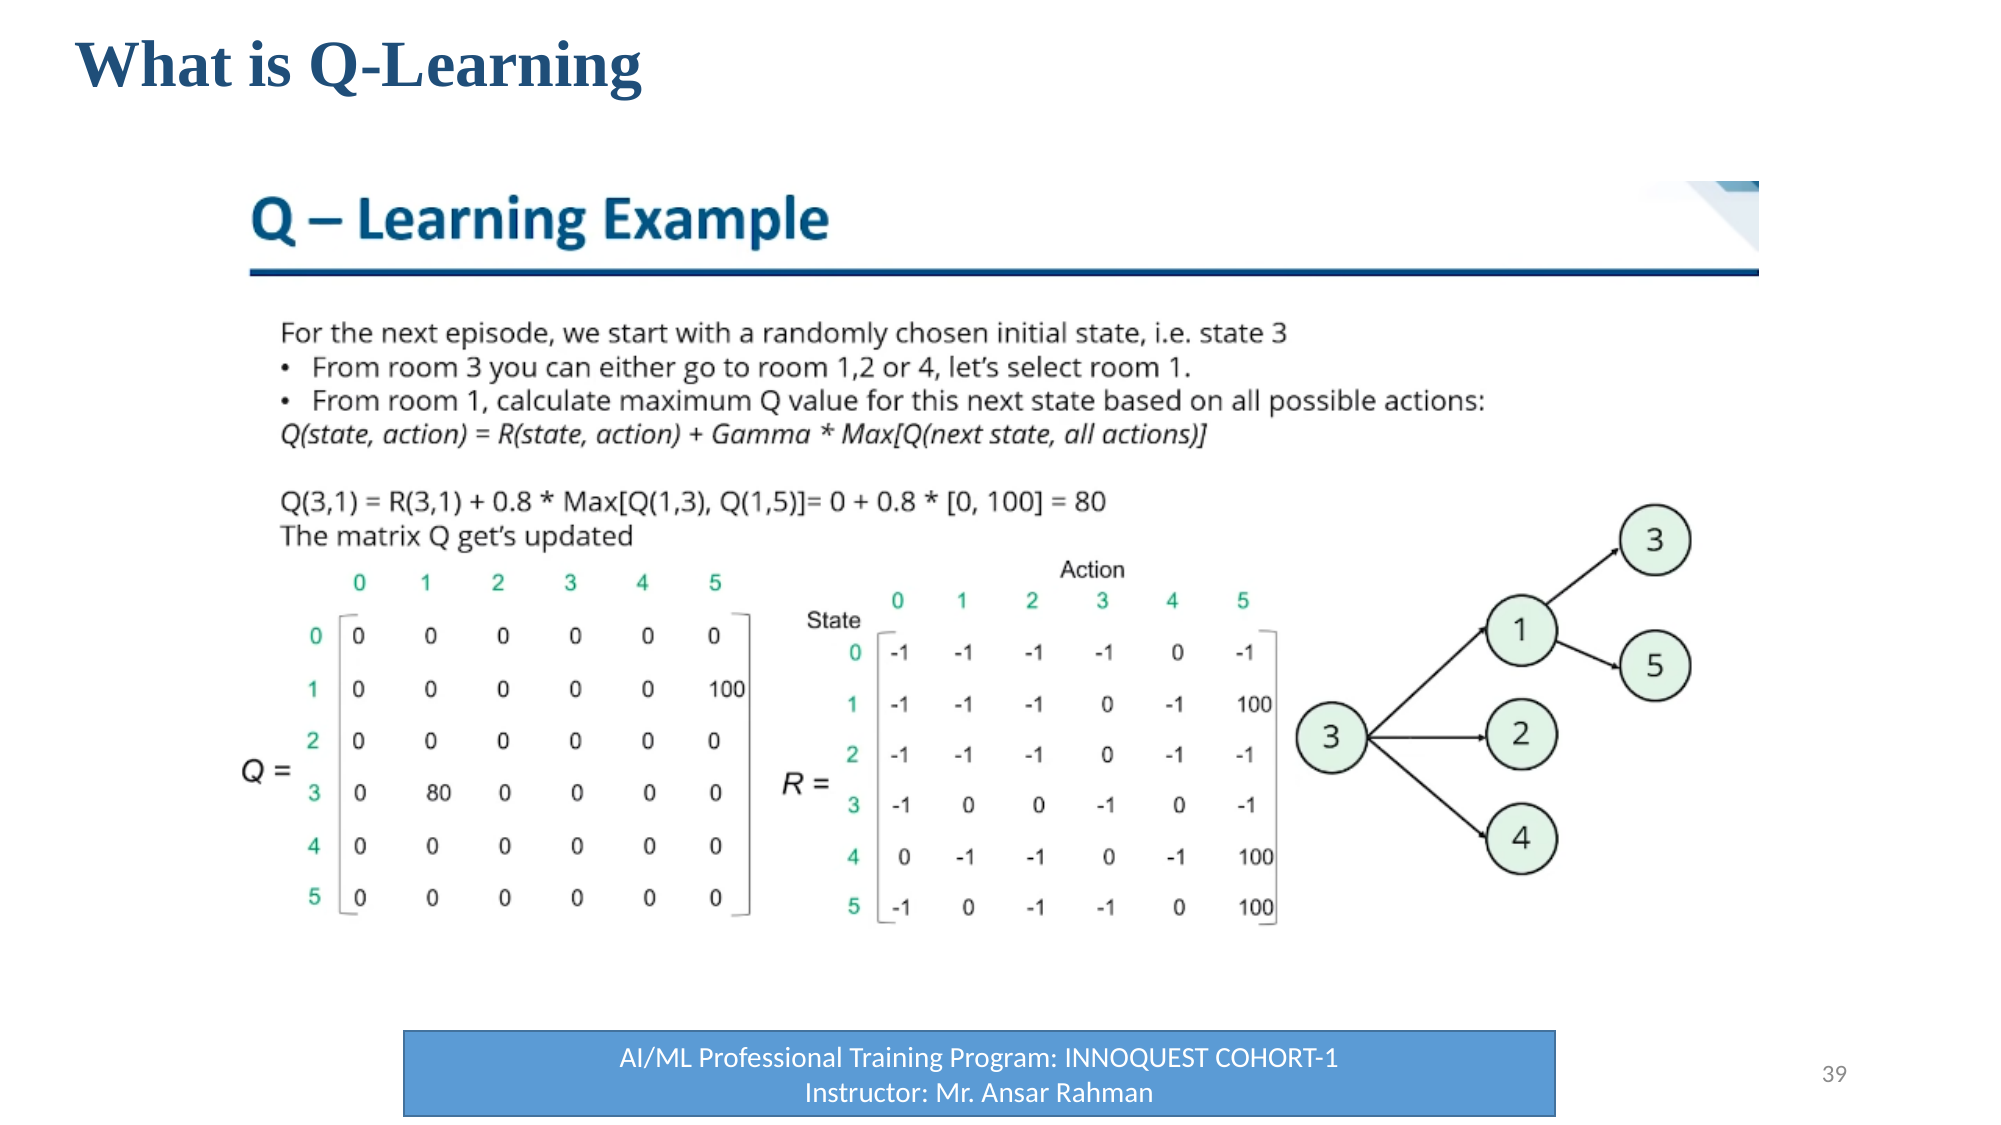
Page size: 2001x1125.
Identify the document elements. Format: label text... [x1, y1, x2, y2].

title What is Q-Learning [59, 22, 1785, 109]
slide_number 39 [1412, 1042, 1863, 1103]
text_box AI/ML Professional Training Program: INNOQUEST COHORT-1 Instructor: Mr. Ansar Rahman [403, 1030, 1556, 1117]
picture [241, 181, 1759, 944]
